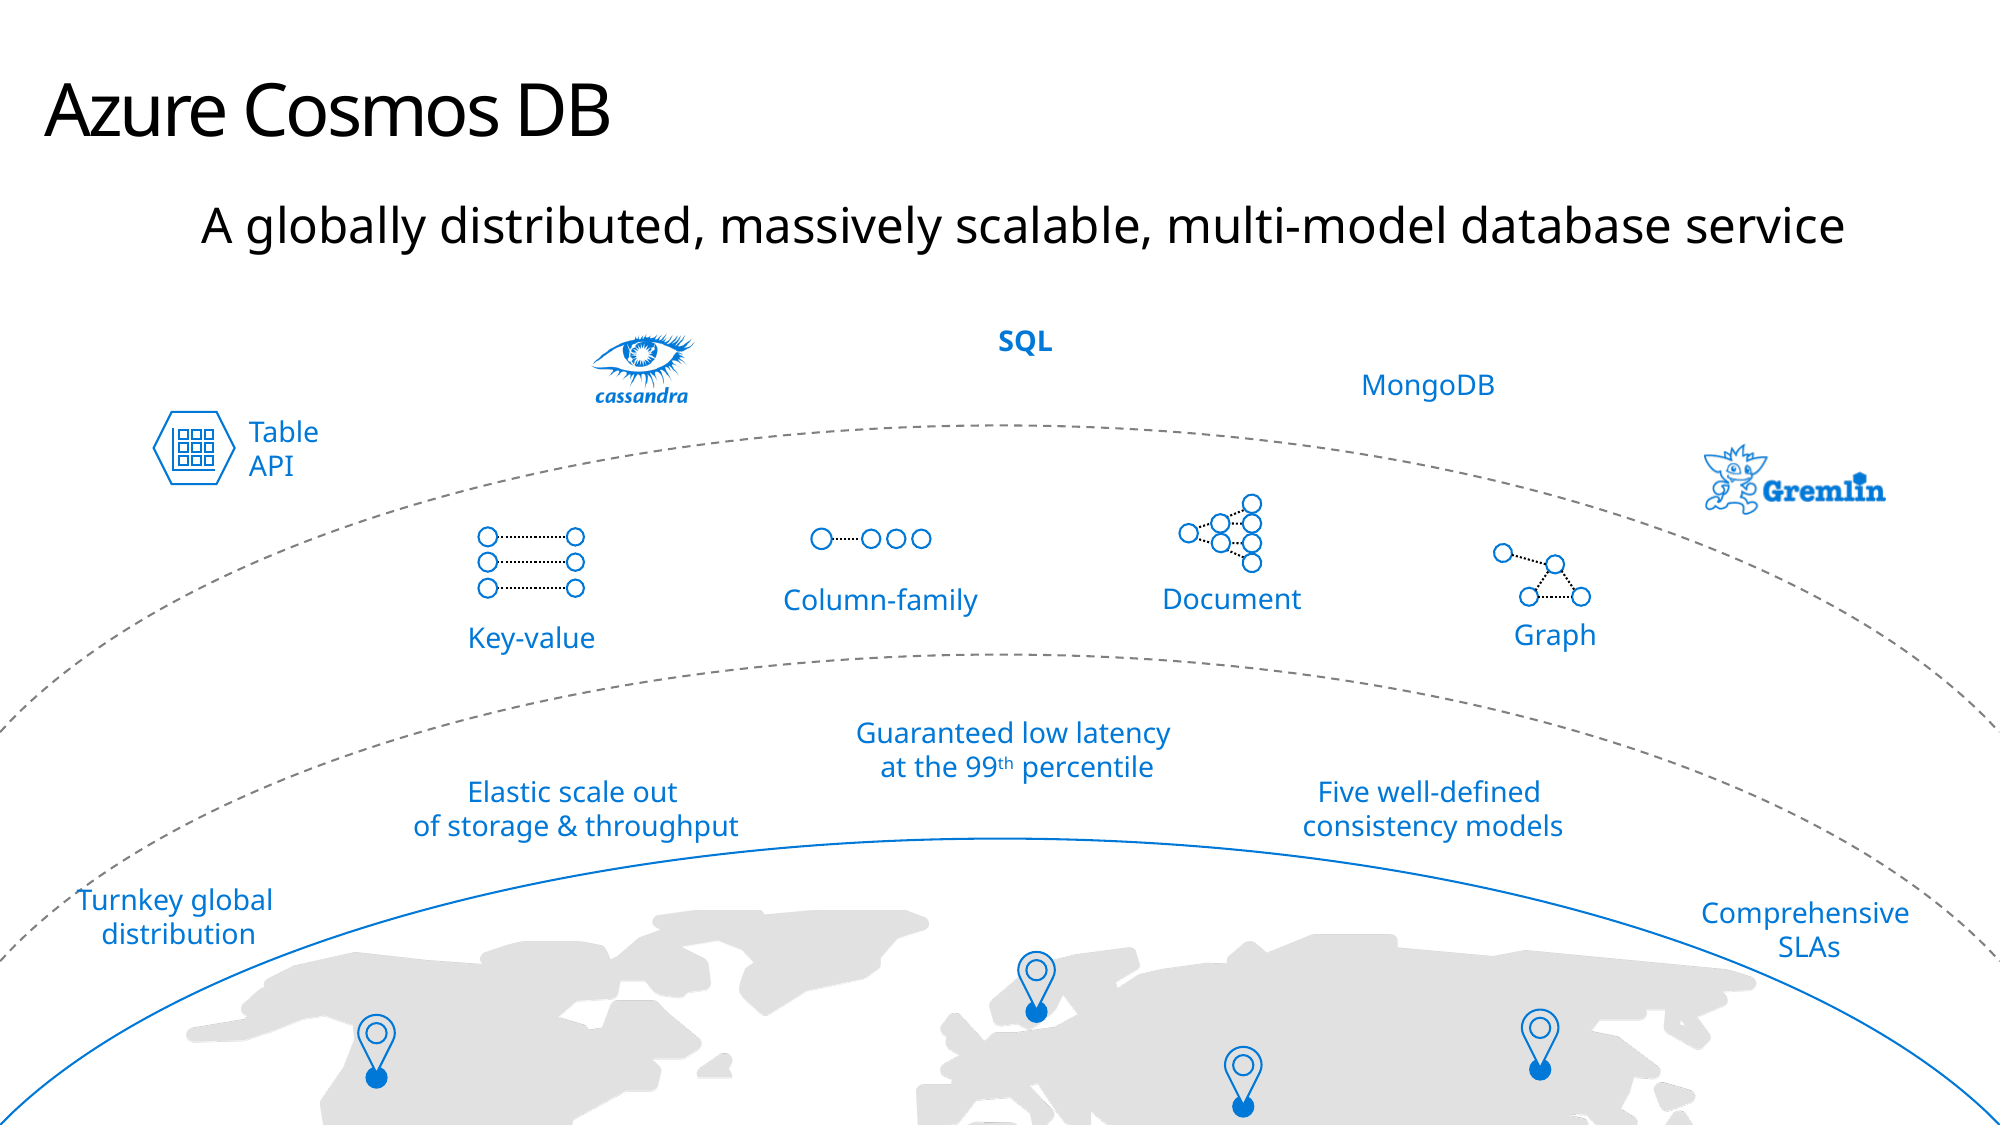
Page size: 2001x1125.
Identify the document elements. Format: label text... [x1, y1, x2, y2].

text_box [515, 663, 1484, 707]
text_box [1017, 951, 1056, 1024]
text_box [0, 424, 1551, 733]
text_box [153, 405, 367, 491]
picture [185, 972, 1815, 1125]
text_box [1220, 511, 2000, 733]
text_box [1521, 1009, 1559, 1081]
text_box MongoDB [1334, 359, 1522, 409]
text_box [452, 494, 1611, 663]
text_box [1815, 996, 2000, 1125]
text_box [0, 996, 185, 1125]
text_box A globally distributed, massively scalable, multi-model database service [185, 187, 1863, 261]
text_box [357, 1014, 396, 1090]
text_box [0, 900, 65, 962]
picture [591, 333, 696, 403]
title Azure Cosmos DB [44, 46, 1956, 194]
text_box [1224, 1046, 1262, 1118]
text_box [1928, 896, 2000, 962]
picture [1704, 443, 1886, 515]
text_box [65, 707, 1928, 972]
text_box SQL [959, 315, 1092, 365]
